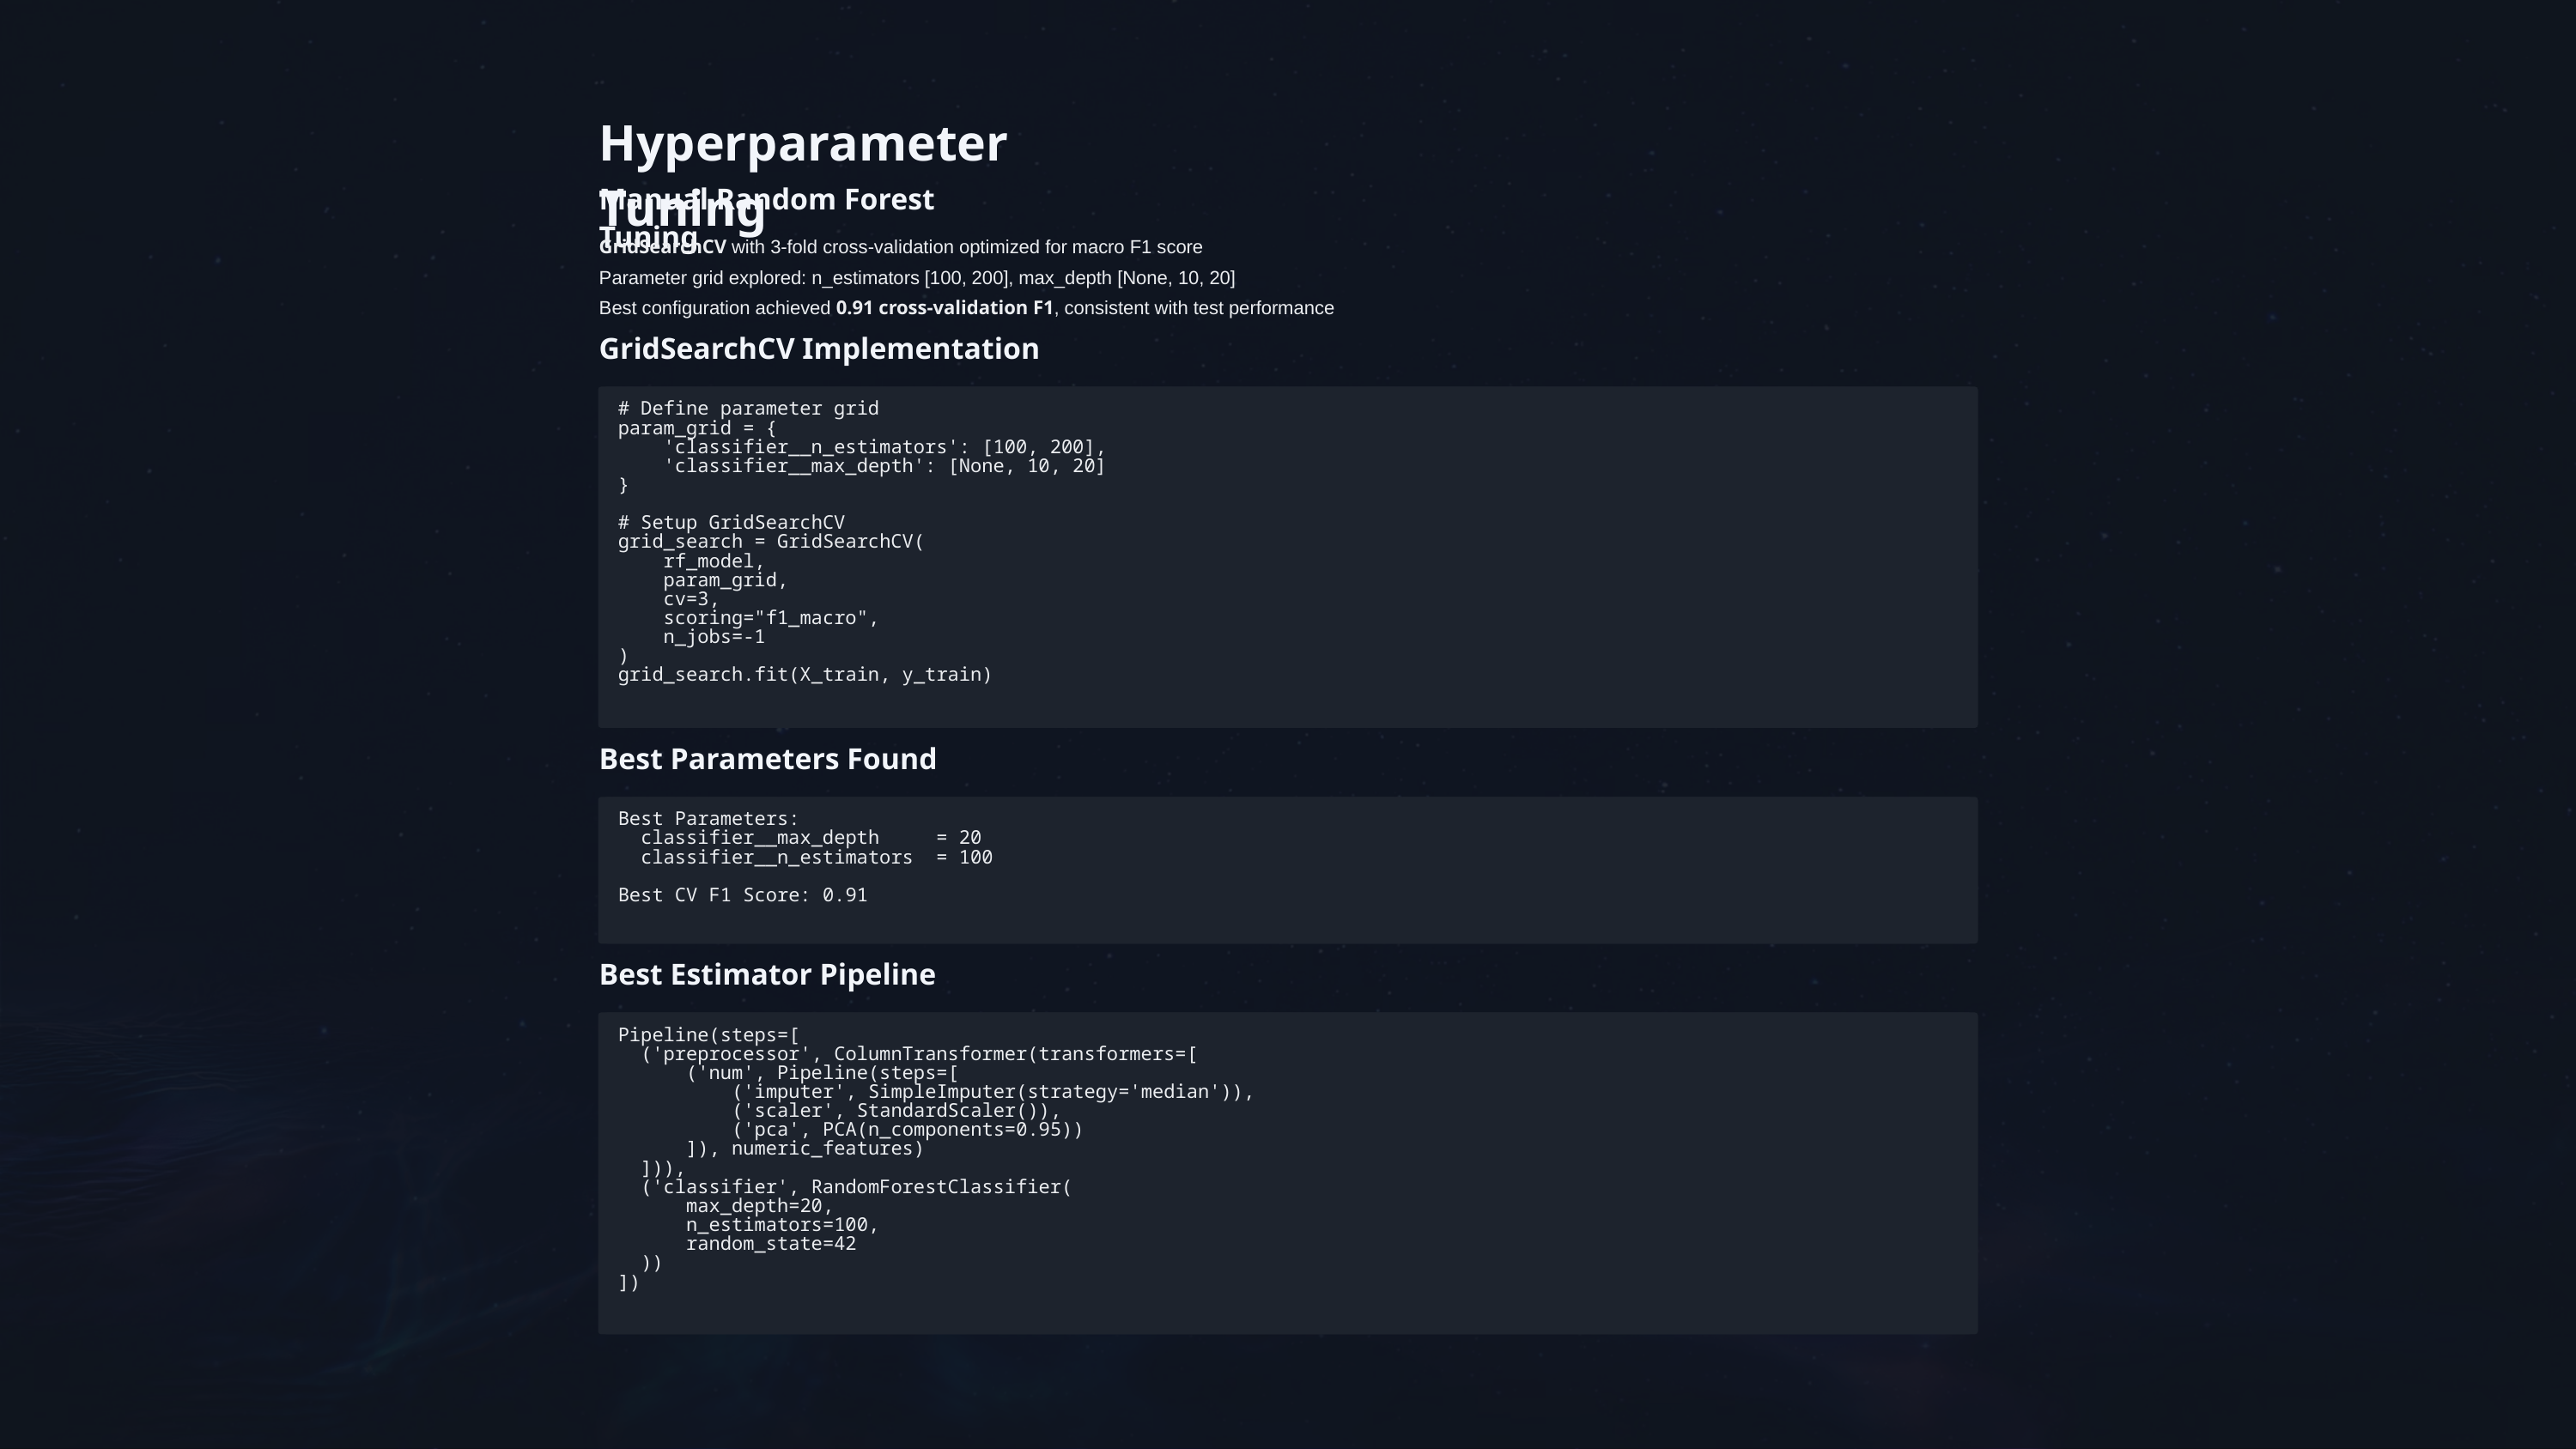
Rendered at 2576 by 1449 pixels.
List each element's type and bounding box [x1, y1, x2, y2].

text_box [598, 386, 1978, 729]
text_box [598, 1012, 1978, 1335]
text_box [598, 797, 1978, 944]
text_box [0, 0, 2576, 1449]
